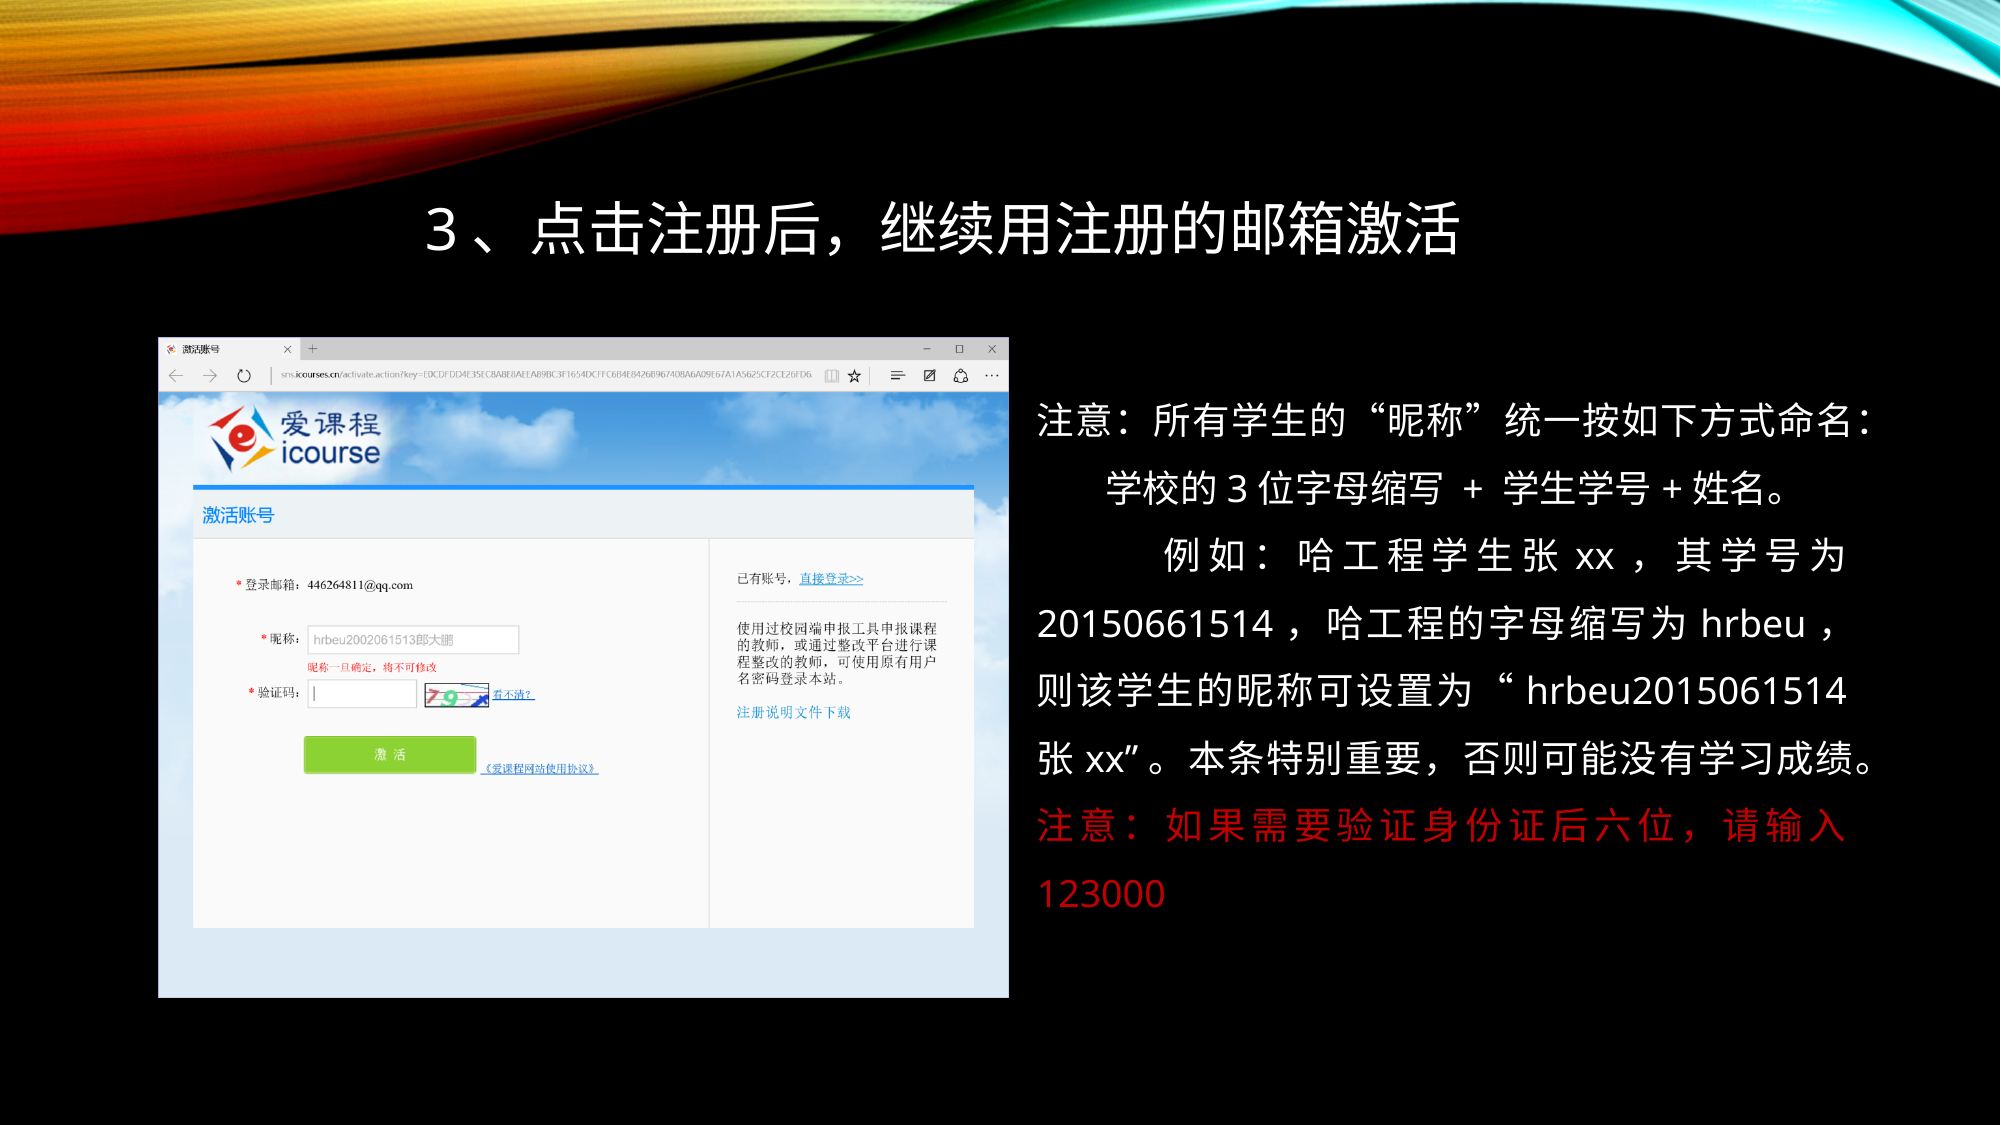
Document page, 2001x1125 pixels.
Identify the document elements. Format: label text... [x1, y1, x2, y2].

picture [0, 0, 2000, 237]
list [157, 337, 1009, 998]
title 3、点击注册后，继续用注册的邮箱激活 [409, 125, 1888, 338]
text_box 注意：所有学生的“昵称”统一按如下方式命名： 学校的3位字母缩写 + 学生学号+姓名。 例如：哈工程学生张xx，其学号为20150661514，哈工程的字母缩写为hrbeu，则该学生的昵称可设置为“hrbeu2015061514张xx”。本条特别重要，否则可能没有学习成绩。 注意：如果需要验证身份证后六位，请输入123000 [1022, 367, 1871, 922]
